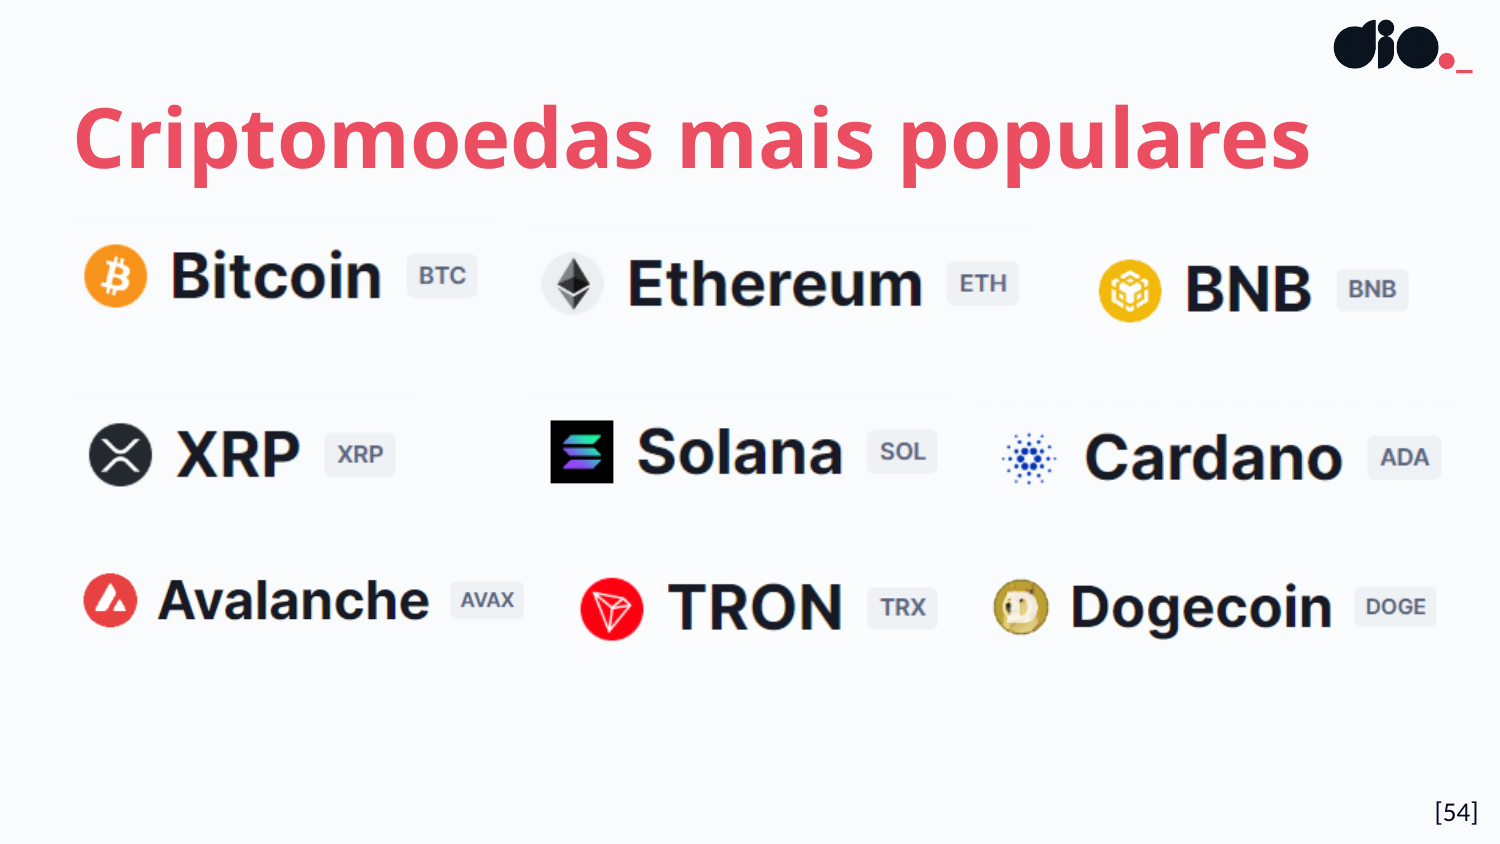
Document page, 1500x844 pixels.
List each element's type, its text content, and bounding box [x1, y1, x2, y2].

picture [559, 549, 952, 656]
picture [69, 218, 499, 334]
picture [69, 556, 536, 649]
picture [529, 221, 1035, 336]
picture [69, 392, 416, 515]
slide_number [54] [1403, 779, 1494, 844]
text_box Criptomoedas mais populares [57, 57, 1373, 197]
picture [976, 394, 1465, 513]
picture [986, 556, 1455, 660]
picture [1333, 19, 1473, 74]
picture [1081, 218, 1424, 340]
picture [529, 393, 952, 515]
